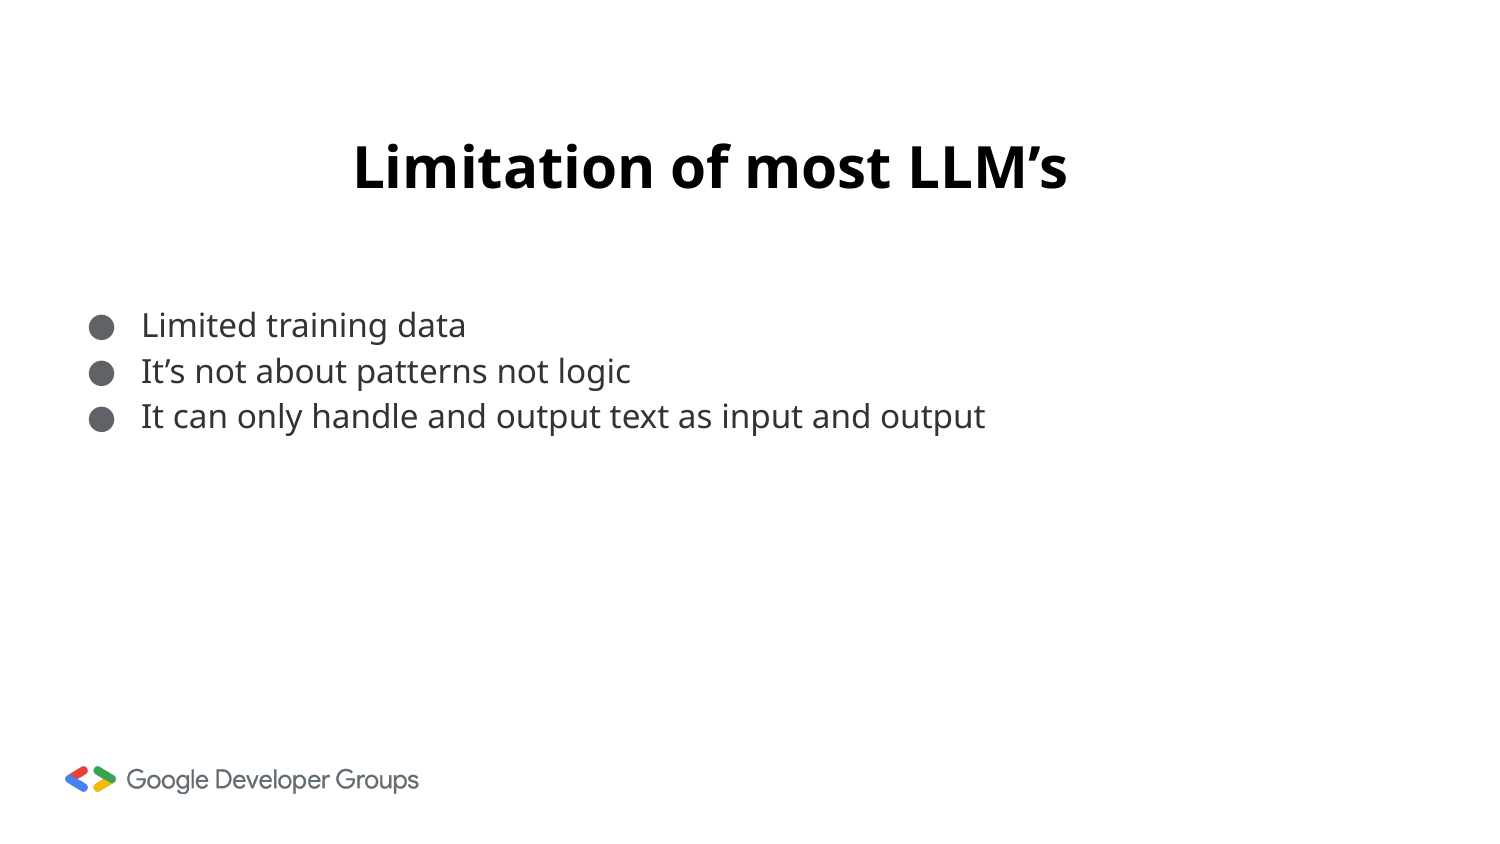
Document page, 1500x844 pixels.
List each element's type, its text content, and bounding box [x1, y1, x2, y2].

title Limitation of most LLM’s [51, 91, 1370, 216]
picture [64, 766, 419, 794]
list Limited training data It’s not about patterns not logic It can only handle and output text as input and output [51, 282, 1256, 750]
